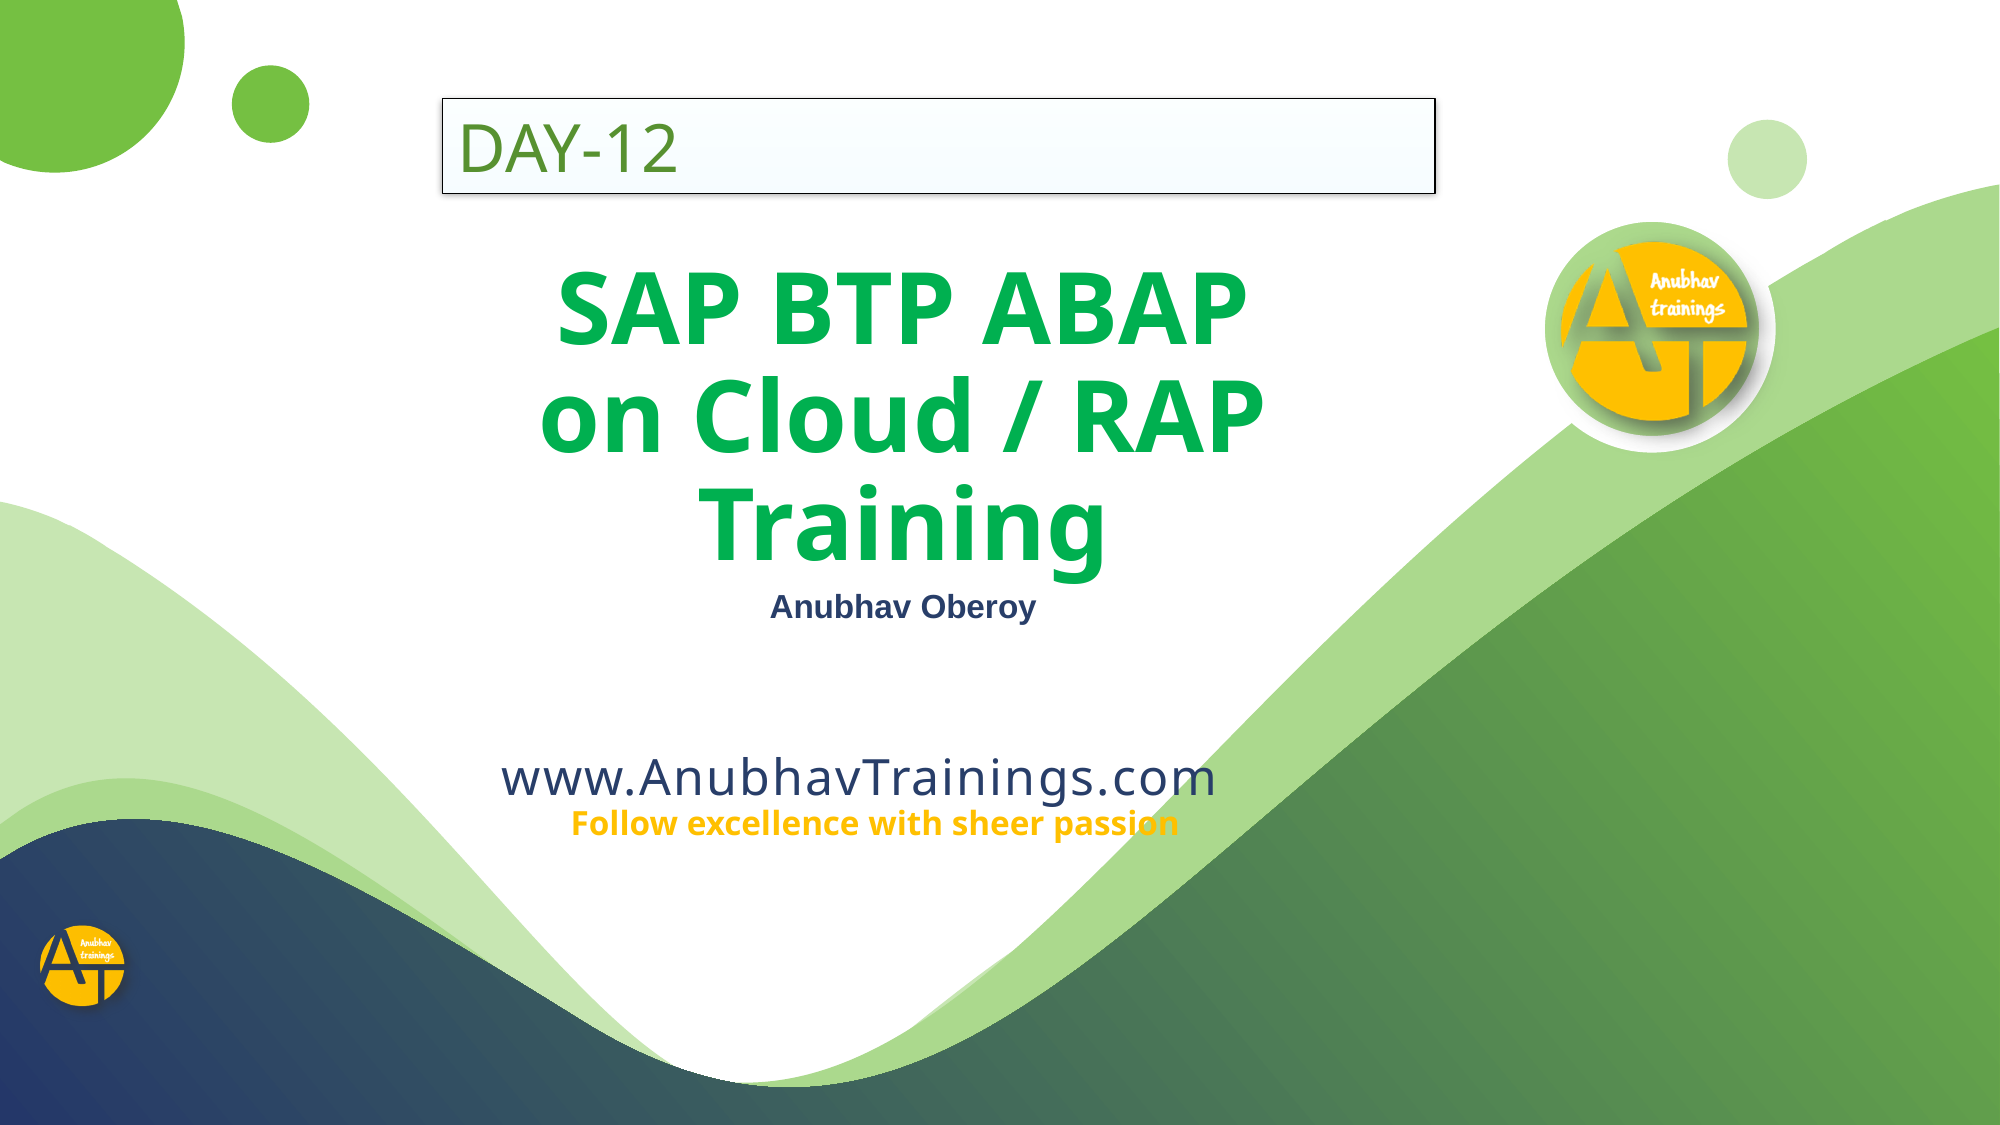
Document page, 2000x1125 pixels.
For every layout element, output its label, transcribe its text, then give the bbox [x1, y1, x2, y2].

text_box DAY-12 [442, 98, 1435, 194]
text_box Anubhav Oberoy [754, 578, 1053, 633]
text_box Follow excellence with sheer passion [555, 794, 1207, 850]
picture [21, 910, 150, 1033]
picture [1519, 207, 1805, 481]
text_box www.AnubhavTrainings.com [442, 735, 1278, 823]
title SAP BTP ABAP on Cloud / RAP Training [149, 257, 1658, 583]
